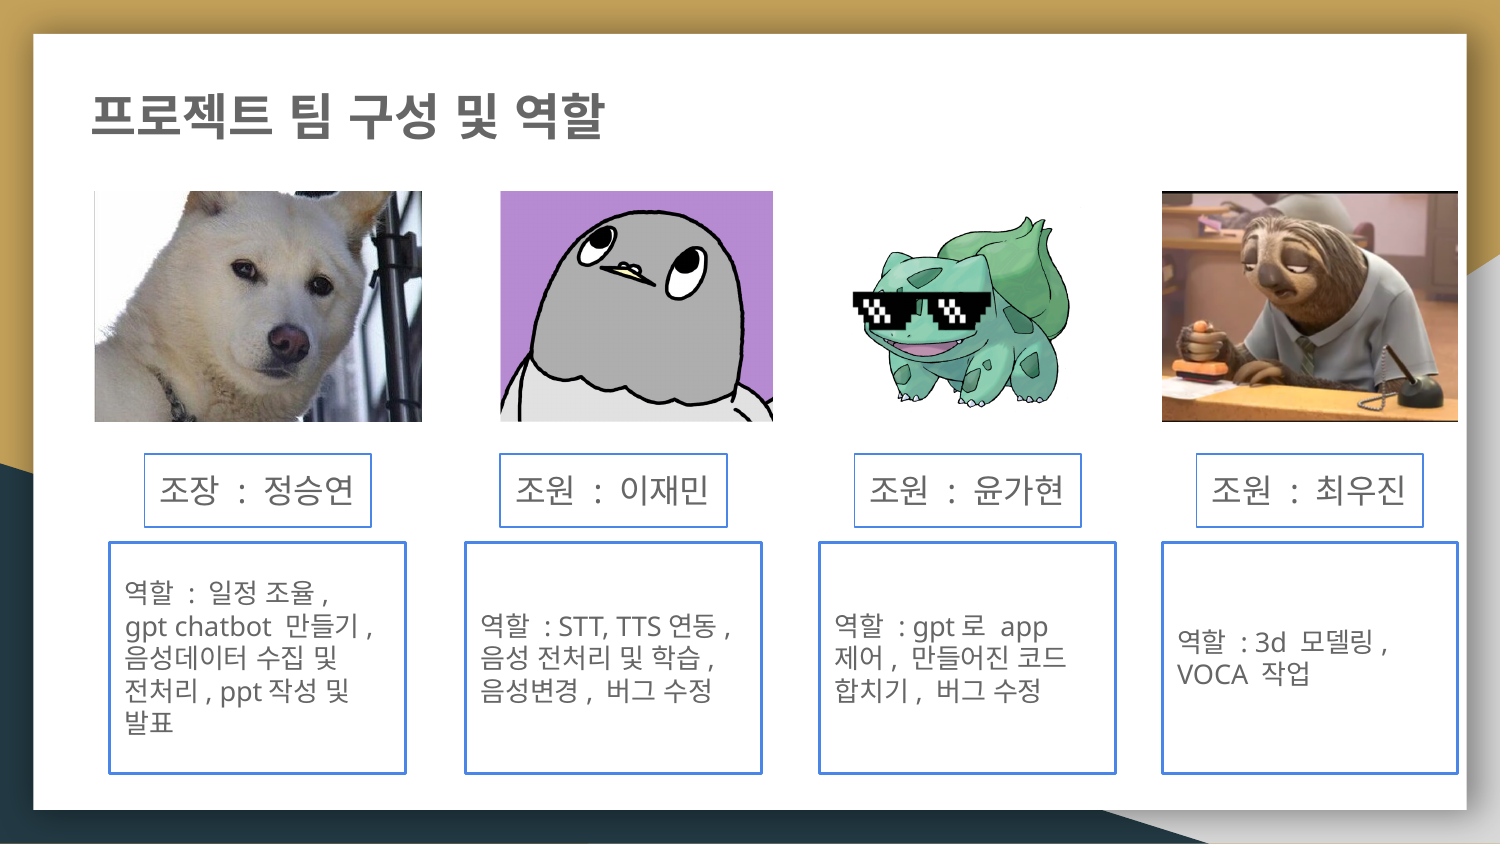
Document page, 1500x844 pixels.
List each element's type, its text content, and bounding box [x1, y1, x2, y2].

picture [852, 191, 1084, 423]
picture [499, 191, 774, 423]
title 프로젝트 팀 구성 및 역할 [75, 72, 665, 160]
picture [1161, 191, 1458, 423]
title 역할 : STT, TTS연동, 음성 전처리 및 학습, 음성변경, 버그 수정 [465, 542, 762, 774]
title 역할 : 3d 모델링, VOCA 작업 [1162, 542, 1458, 774]
title 역할 : gpt로 app 제어, 만들어진 코드 합치기, 버그 수정 [819, 542, 1116, 774]
title 조원 : 최우진 [1196, 453, 1424, 528]
title 조원 : 이재민 [500, 453, 727, 528]
title 역할 : 일정 조율, gpt chatbot 만들기, 음성데이터 수집 및 전처리, ppt작성 및 발표 [109, 542, 406, 774]
picture [93, 191, 422, 423]
title 조원 : 윤가현 [854, 453, 1081, 528]
title 조장 : 정승연 [144, 453, 371, 528]
